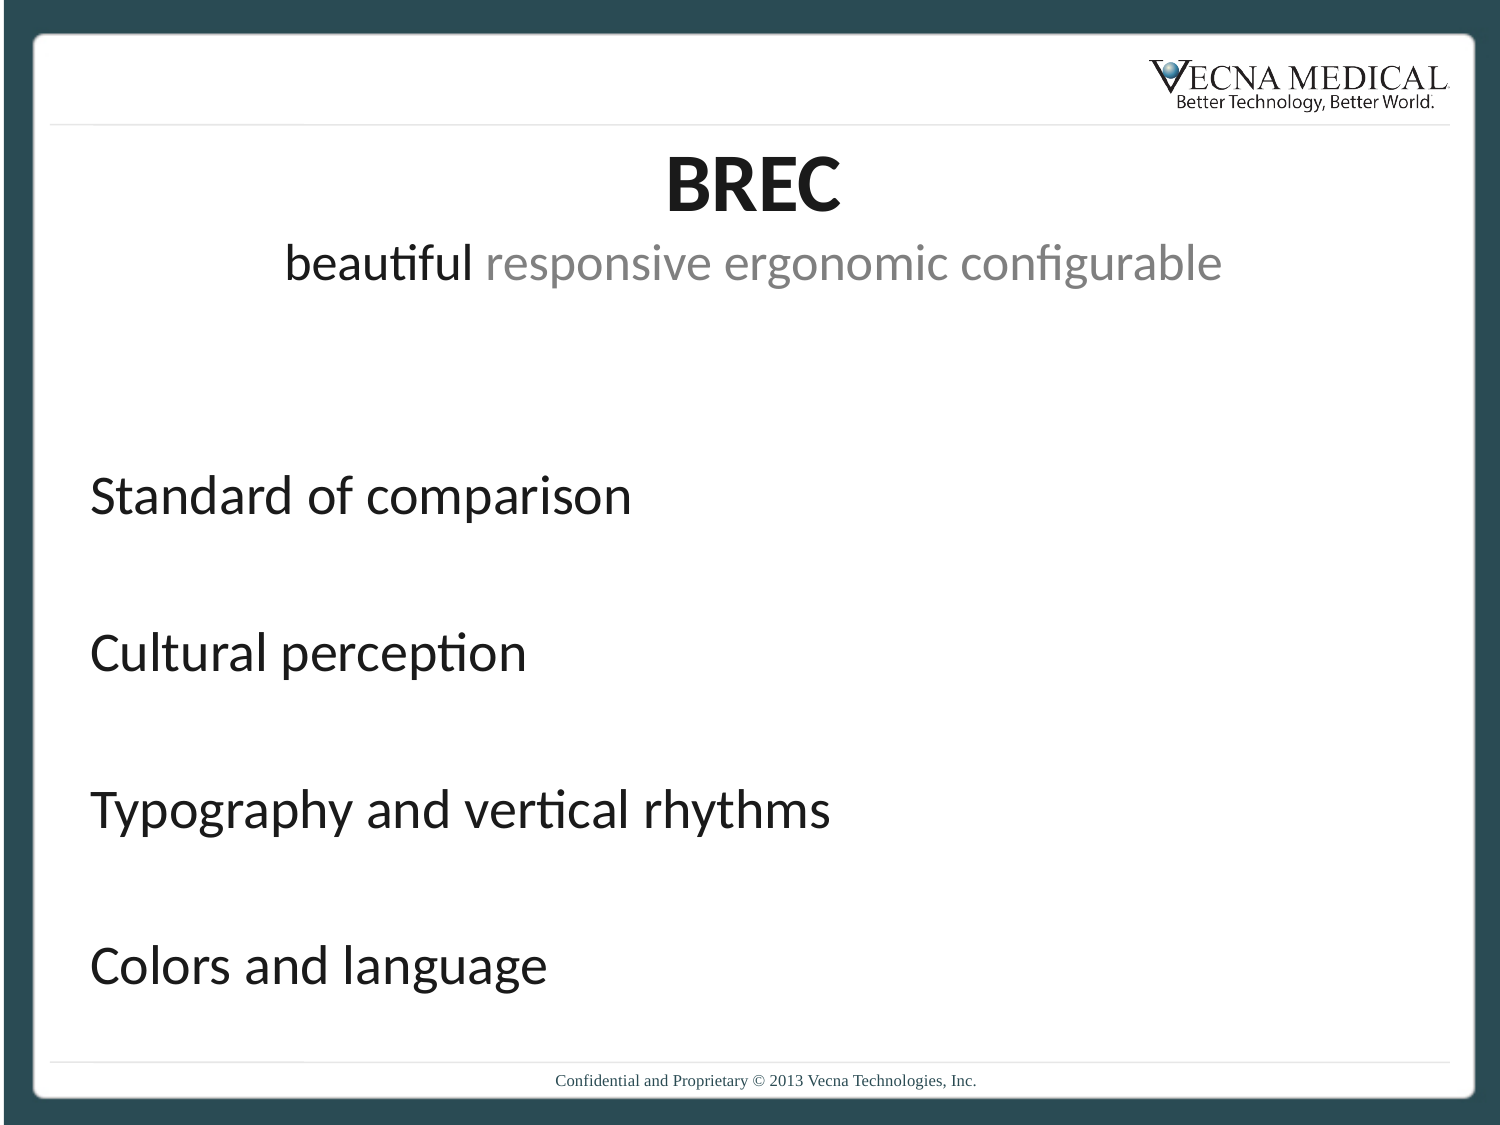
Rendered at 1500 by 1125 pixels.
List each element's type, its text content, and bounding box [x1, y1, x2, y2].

text_box BREC beautiful responsive ergonomic configurable [150, 68, 1357, 350]
list Standard of comparison Cultural perception Typography and vertical rhythms Colors and language [75, 450, 1425, 1005]
picture [3, 0, 1500, 1125]
